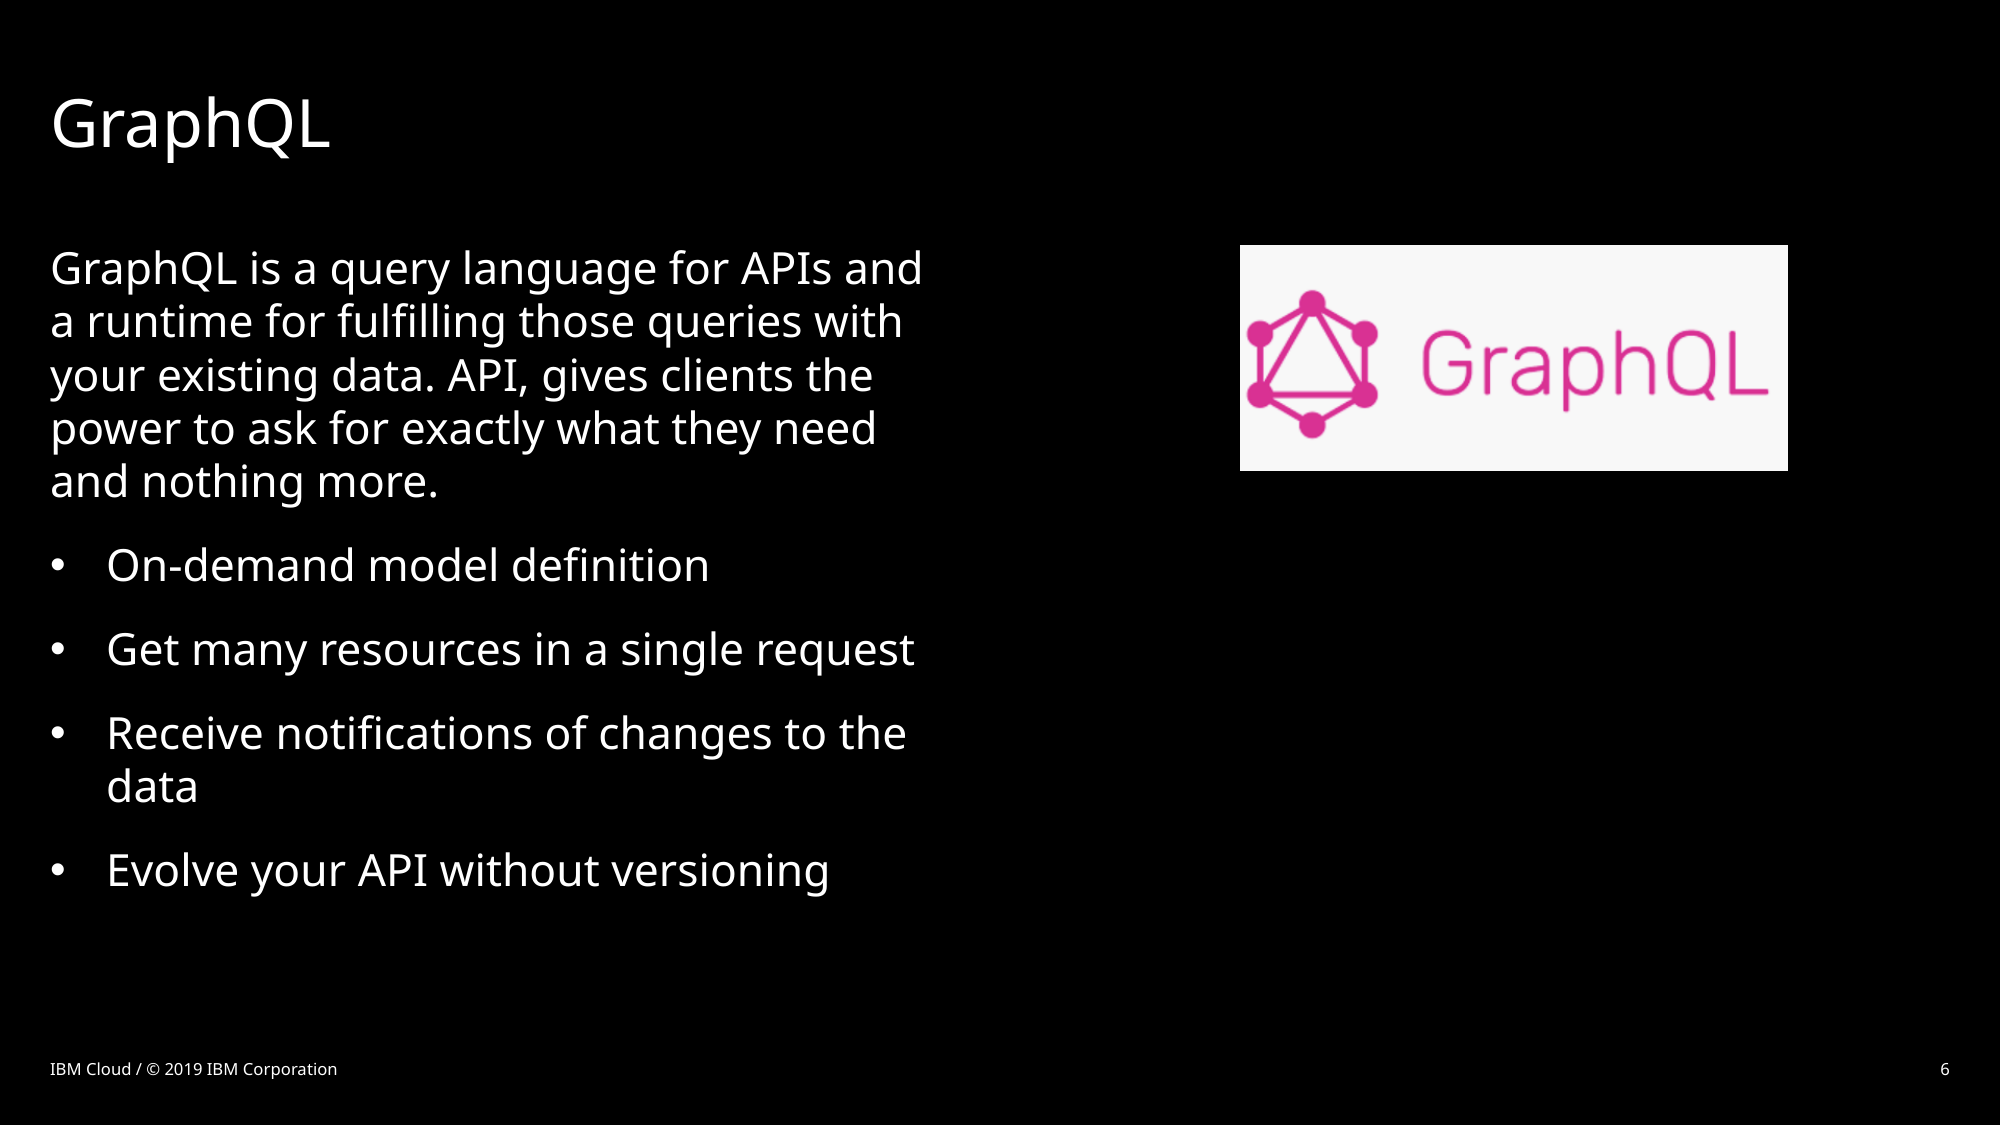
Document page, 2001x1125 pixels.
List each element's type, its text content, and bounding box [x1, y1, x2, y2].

slide_number 6 [1500, 1055, 1950, 1086]
picture [1239, 244, 1789, 471]
list GraphQL is a query language for APIs and a runtime for fulfilling those queries with your existing data. API, gives clients the power to ask for exactly what they need and nothing more. On-demand model definition Get many resources in a single request Receive notifications of changes to the data Evolve your API without versioning [50, 239, 950, 1025]
footer IBM Cloud / © 2019 IBM Corporation [50, 1055, 1450, 1086]
title GraphQL [50, 90, 950, 230]
